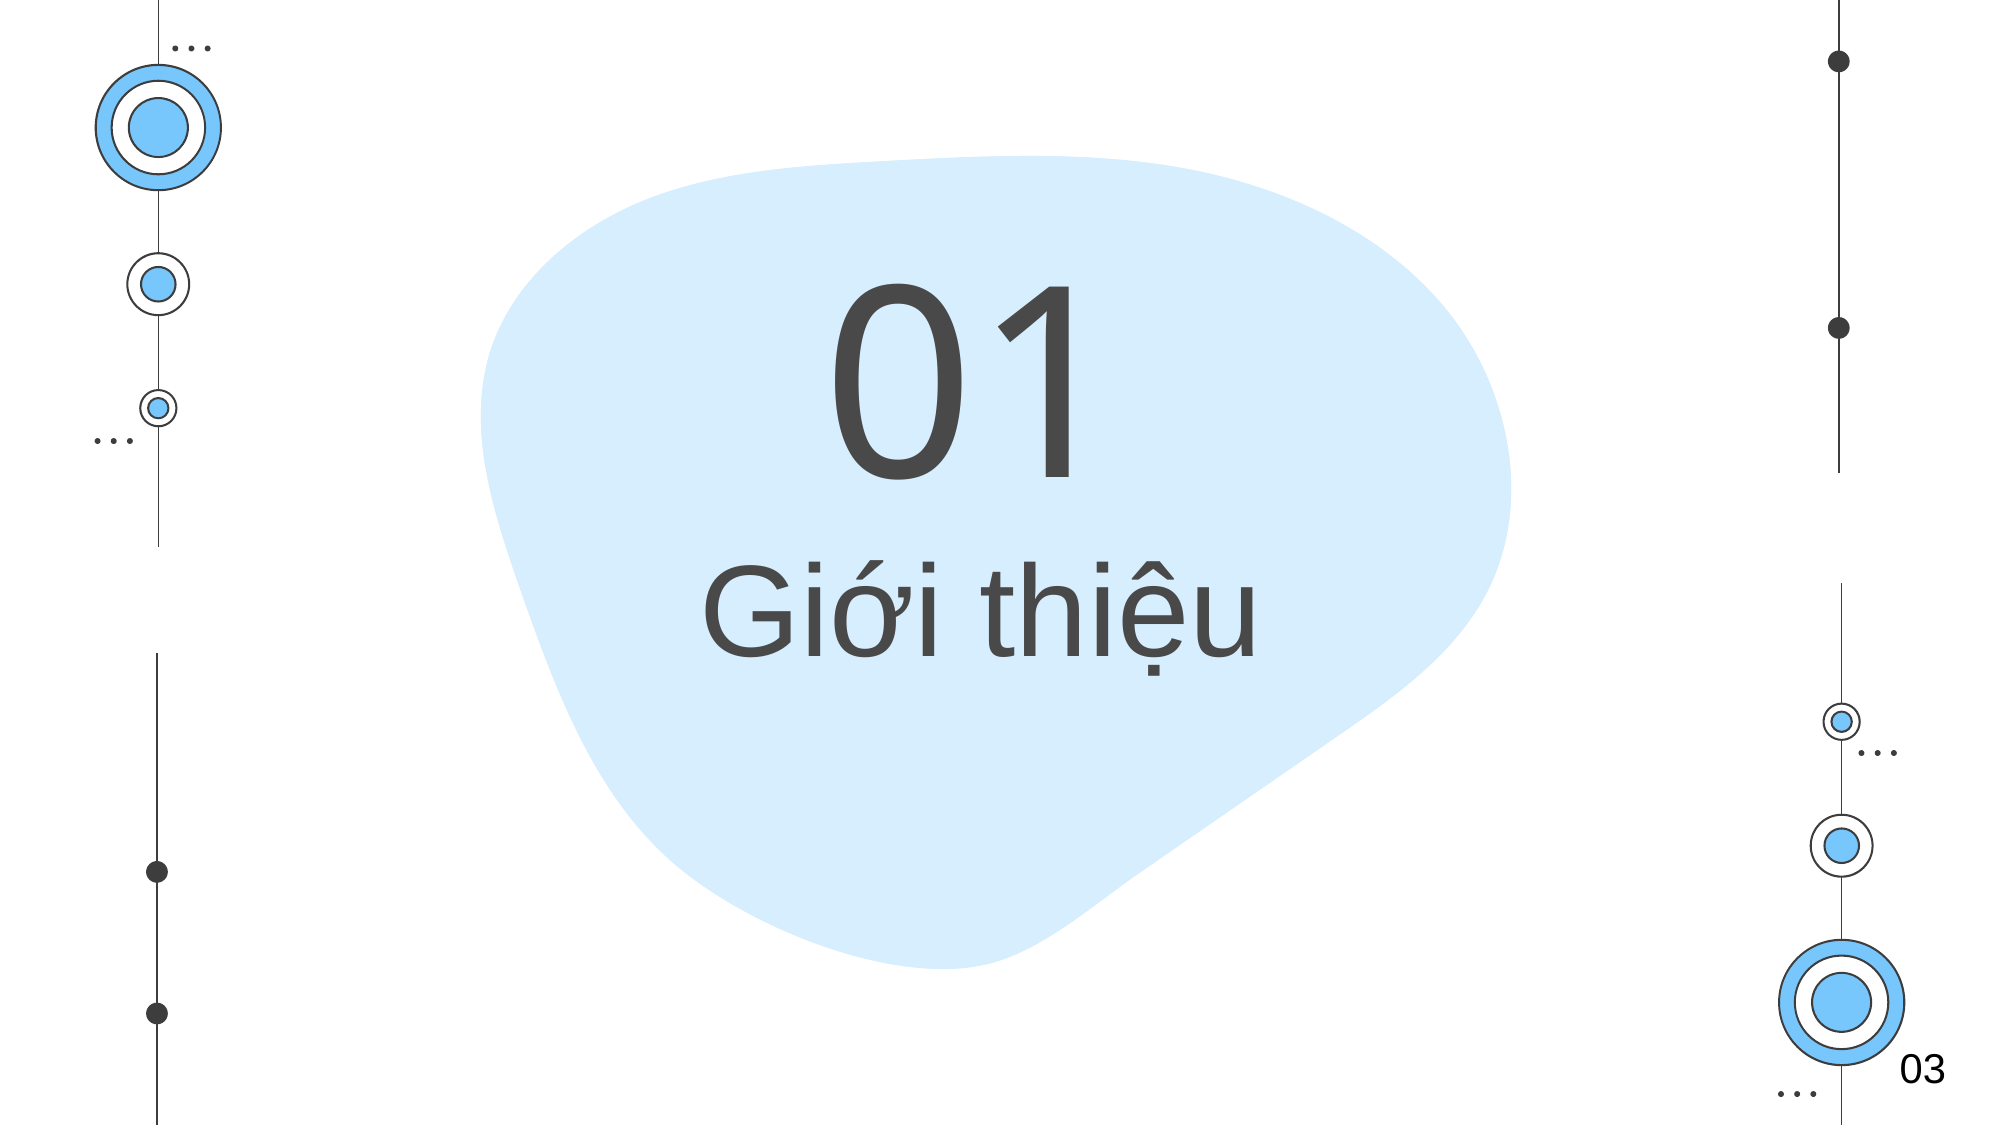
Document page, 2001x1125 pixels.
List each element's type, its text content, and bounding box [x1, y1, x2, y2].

title Giới thiệu [416, 515, 1582, 694]
text_box 03 [1879, 1021, 1980, 1101]
title 01 [650, 253, 1300, 488]
